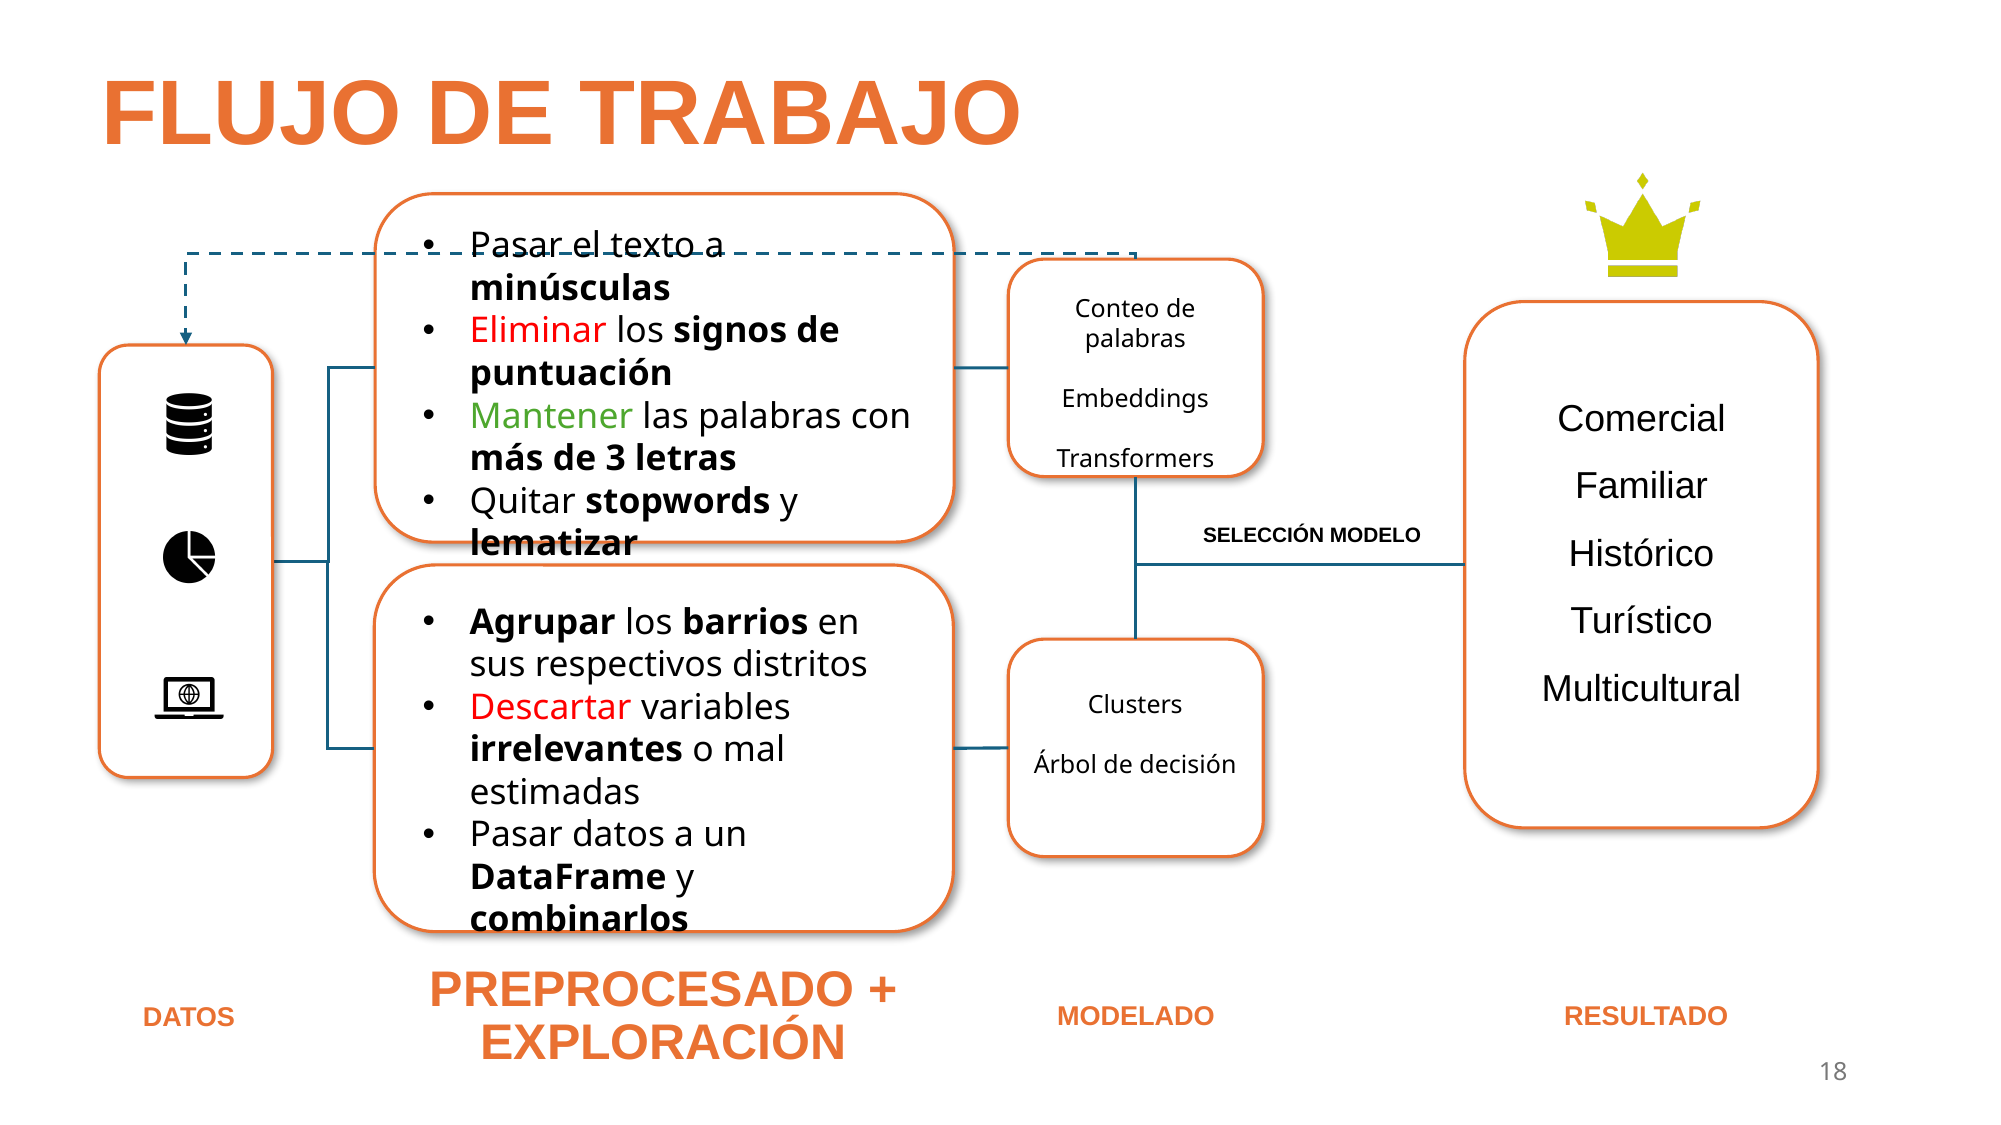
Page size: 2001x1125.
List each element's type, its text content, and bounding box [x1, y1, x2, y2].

text_box MODELADO [977, 976, 1313, 1058]
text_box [272, 560, 375, 749]
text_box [272, 367, 376, 562]
text_box [705, 192, 956, 535]
text_box [372, 570, 617, 927]
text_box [617, 0, 705, 778]
text_box Clusters Árbol de decisión [1007, 681, 1263, 786]
text_box [705, 571, 955, 922]
title FLUJO DE TRABAJO [705, 6, 1099, 225]
text_box [1006, 637, 1265, 859]
text_box PREPROCESADO + EXPLORACIÓN [351, 976, 977, 1058]
title FLUJO DE TRABAJO [86, 6, 617, 225]
text_box Agrupar los barrios en sus respectivos distritos Descartar variables irrelevantes o mal estimadas Pasar datos a un DataFrame y combinarlos [407, 591, 928, 947]
slide_number 18 [1412, 1042, 1863, 1103]
text_box SELECCIÓN MODELO [1188, 520, 1444, 551]
text_box [1463, 300, 1820, 830]
picture [1575, 157, 1709, 291]
picture [150, 385, 229, 463]
text_box [1008, 257, 1265, 452]
picture [156, 524, 223, 591]
text_box Pasar el texto a minúsculas Eliminar los signos de puntuación Mantener las palabras con más de 3 letras Quitar stopwords y lematizar [705, 215, 928, 571]
picture [152, 662, 225, 734]
text_box [373, 192, 617, 538]
text_box Pasar el texto a minúsculas Eliminar los signos de puntuación Mantener las palabras con más de 3 letras Quitar stopwords y lematizar [407, 215, 617, 571]
text_box Conteo de palabras Embeddings Transformers [1007, 284, 1263, 480]
text_box Comercial Familiar Histórico Turístico Multicultural [1525, 364, 1758, 762]
text_box [97, 343, 275, 780]
text_box DATOS [71, 976, 306, 1059]
text_box RESULTADO [1469, 976, 1823, 1058]
